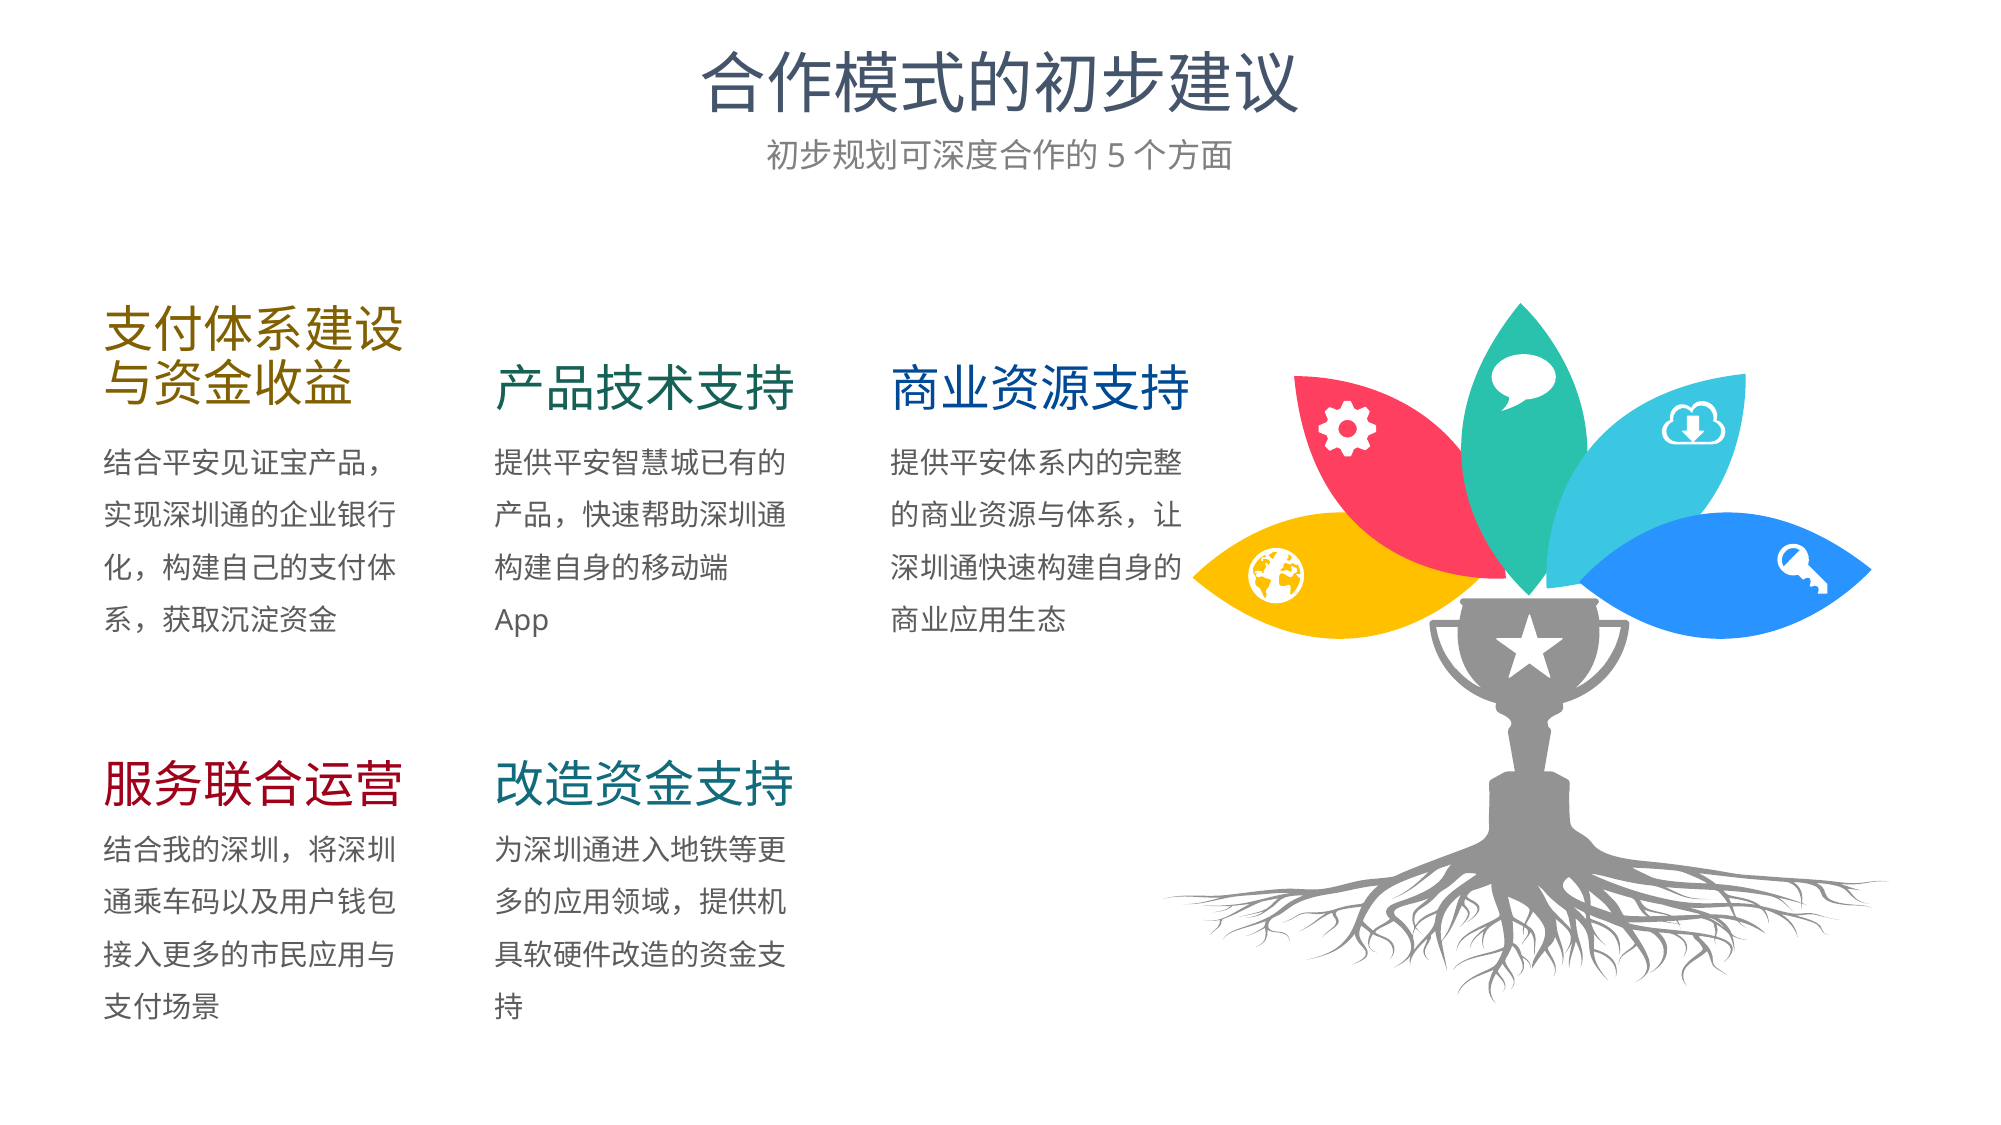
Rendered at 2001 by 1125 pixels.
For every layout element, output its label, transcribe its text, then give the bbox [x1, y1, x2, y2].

text_box [1163, 792, 1889, 1004]
text_box [1318, 400, 1377, 457]
text_box 结合我的深圳，将深圳通乘车码以及用户钱包接入更多的市民应用与支付场景 [88, 821, 414, 1061]
text_box 结合平安见证宝产品，实现深圳通的企业银行化，构建自己的支付体系，获取沉淀资金 [88, 420, 414, 698]
text_box 商业资源支持 [875, 356, 1286, 425]
list 初步规划可深度合作的5个方面 [196, 131, 1804, 183]
text_box 产品技术支持 [479, 356, 841, 425]
text_box 为深圳通进入地铁等更多的应用领域，提供机具软硬件改造的资金支持 [479, 821, 805, 1040]
text_box 改造资金支持 [479, 752, 876, 821]
text_box 支付体系建设与资金收益 [88, 298, 433, 420]
text_box [1461, 303, 1588, 596]
text_box [1546, 373, 1746, 589]
text_box [1777, 543, 1828, 594]
text_box [1294, 376, 1506, 579]
text_box [1429, 598, 1630, 793]
text_box 提供平安智慧城已有的产品，快速帮助深圳通构建自身的移动端App [479, 425, 805, 656]
text_box 服务联合运营 [88, 752, 442, 821]
text_box 提供平安体系内的完整的商业资源与体系，让深圳通快速构建自身的商业应用生态 [875, 425, 1201, 596]
text_box [1201, 512, 1480, 639]
text_box [1491, 354, 1556, 411]
text_box [1661, 401, 1726, 445]
text_box [1248, 547, 1305, 604]
text_box [1579, 512, 1872, 639]
list 合作模式的初步建议 [196, 43, 1804, 129]
